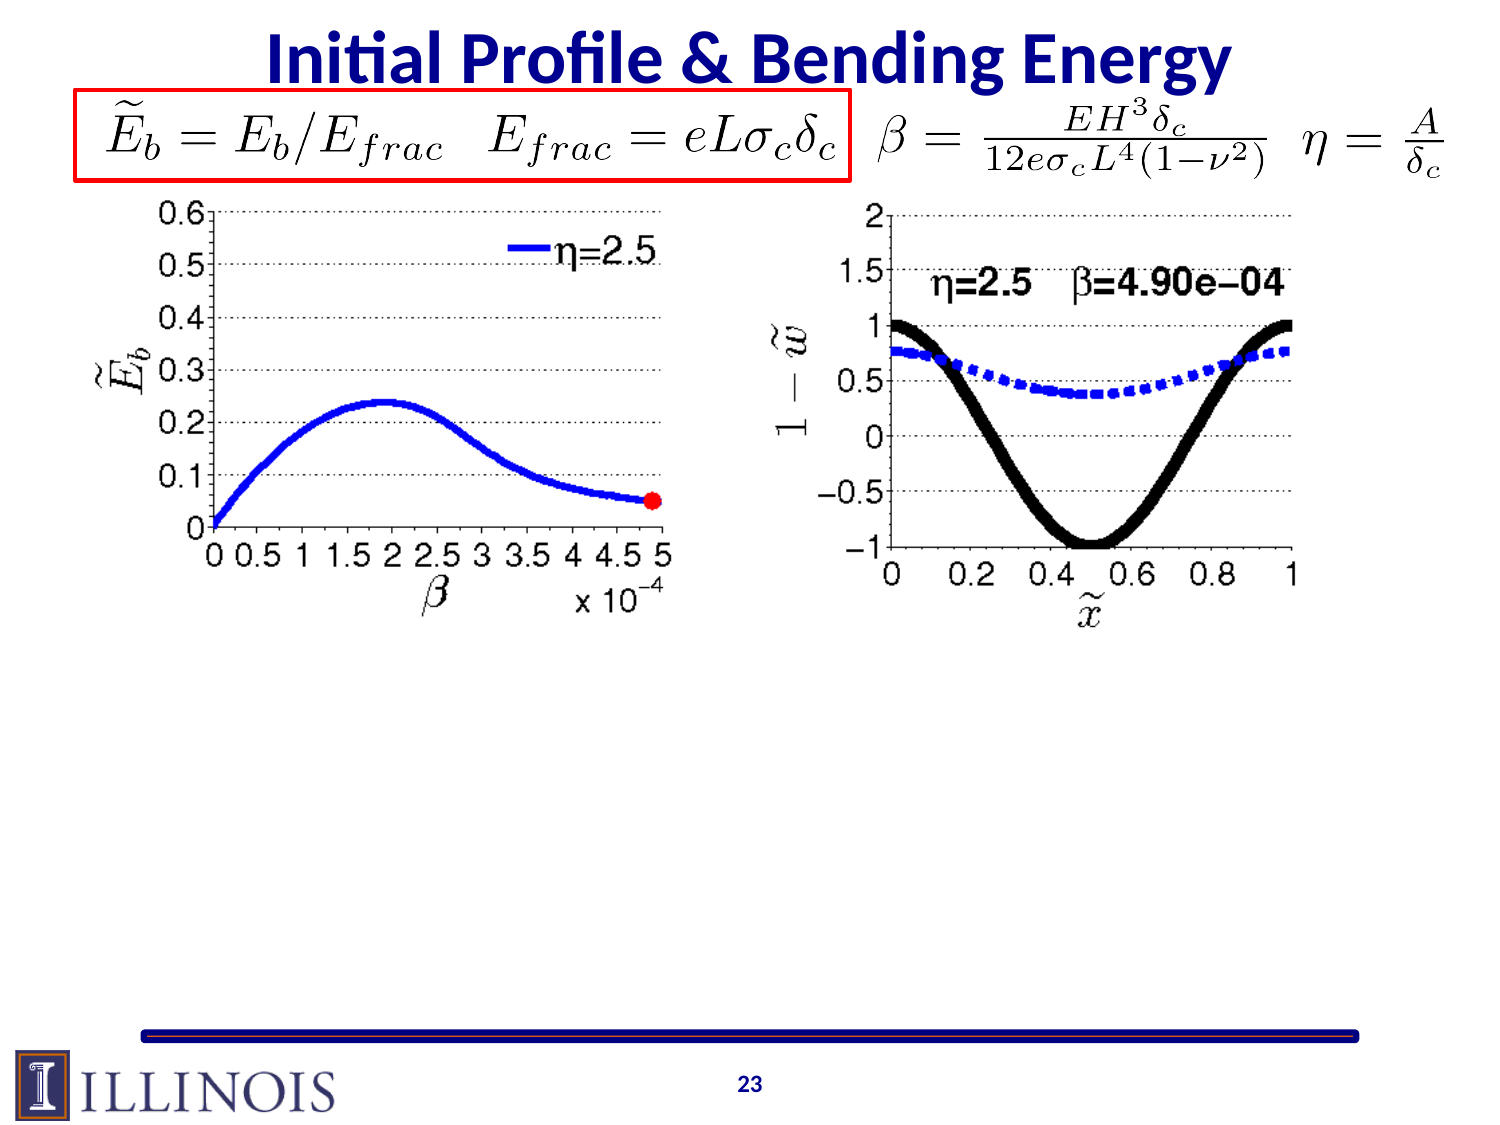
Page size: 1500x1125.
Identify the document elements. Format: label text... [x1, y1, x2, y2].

text_box Initial Profile & Bending Energy [74, 1, 1425, 95]
picture [89, 179, 691, 631]
picture [12, 1050, 341, 1121]
picture [749, 179, 1351, 631]
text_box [106, 96, 1444, 179]
text_box [73, 88, 852, 183]
